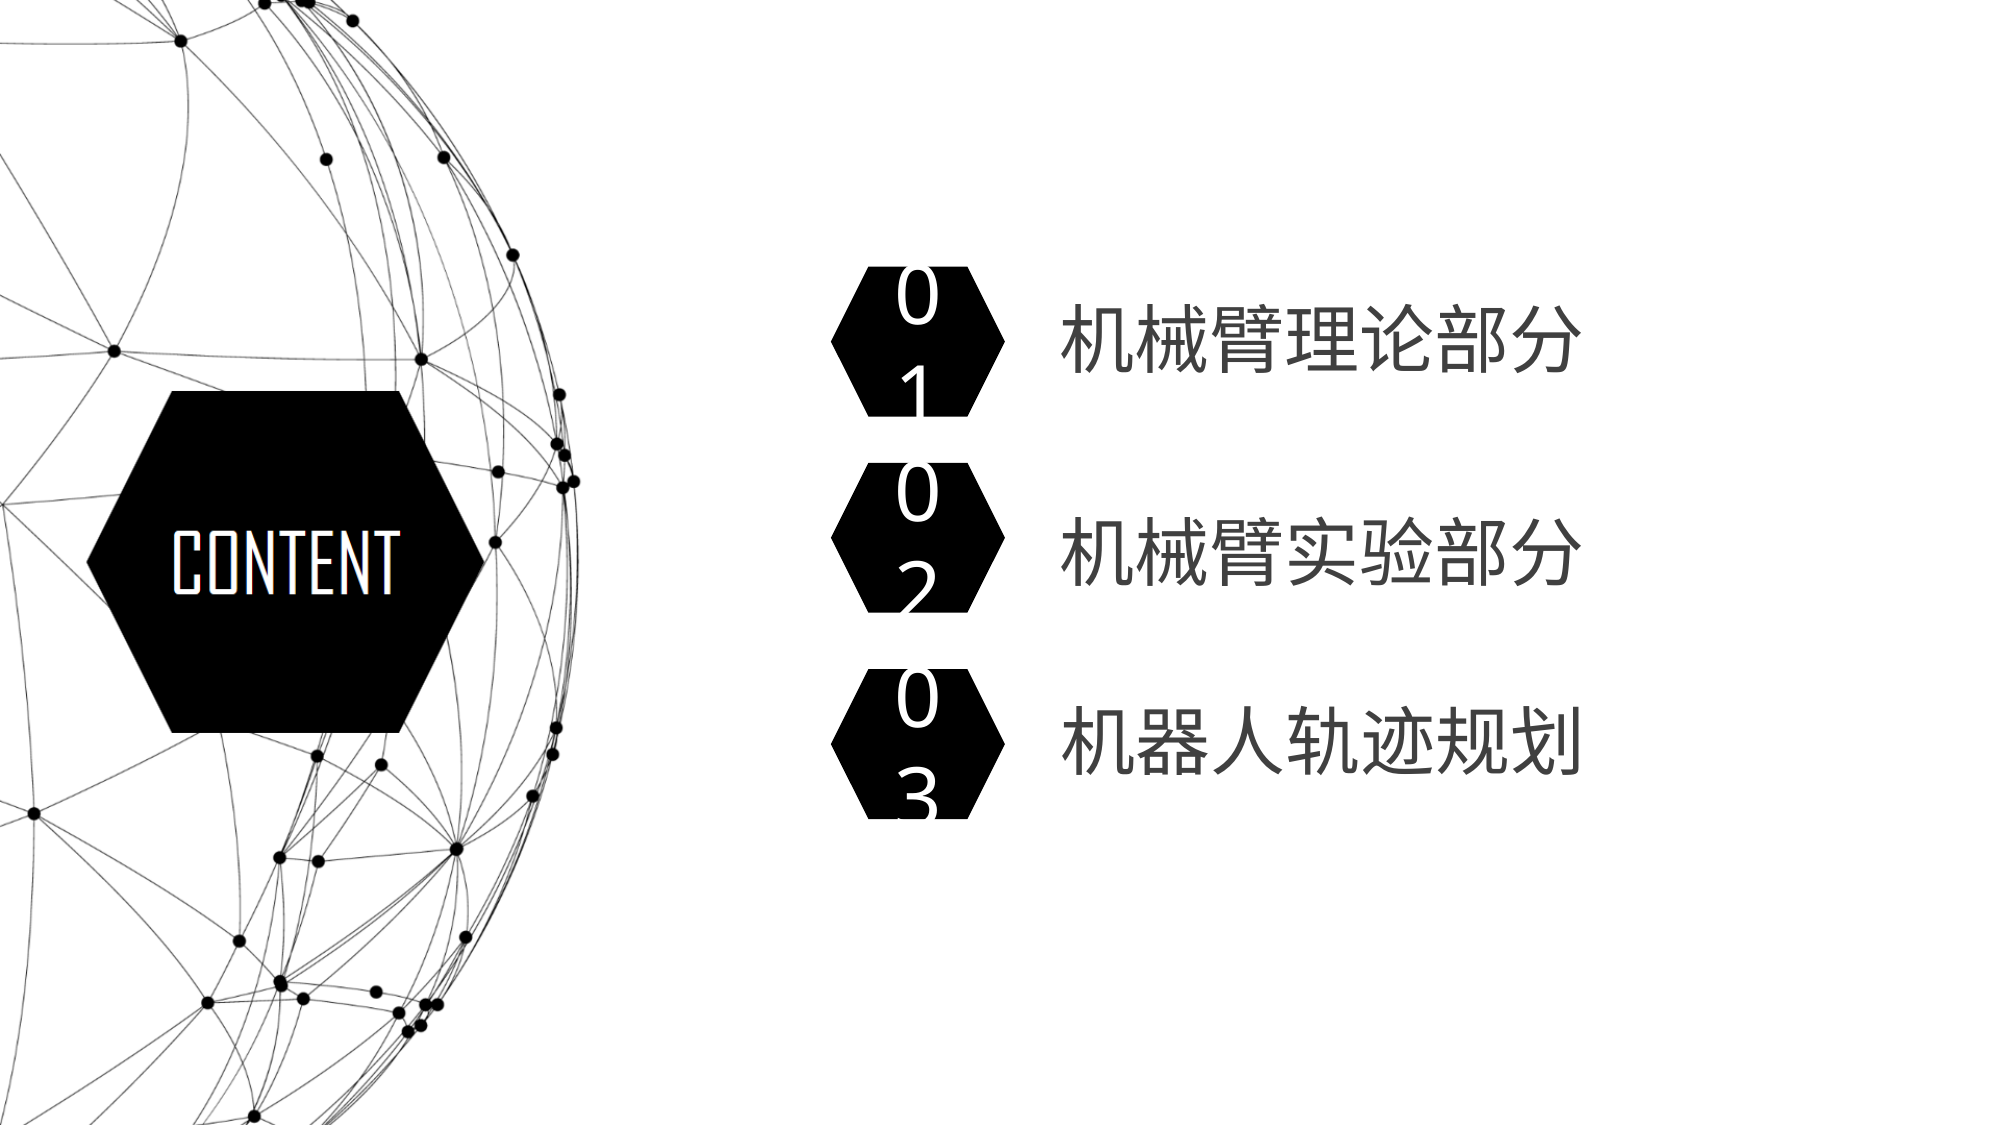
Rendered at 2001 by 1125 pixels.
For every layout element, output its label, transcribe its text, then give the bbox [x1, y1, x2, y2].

picture [0, 0, 2000, 1125]
text_box 机械臂理论部分 [1044, 285, 1600, 390]
text_box 03 [829, 668, 1007, 821]
text_box 机器人轨迹规划 [1045, 686, 1834, 792]
text_box 01 [829, 265, 1007, 418]
text_box 机械臂实验部分 [1044, 497, 1600, 603]
text_box 02 [829, 461, 1007, 614]
